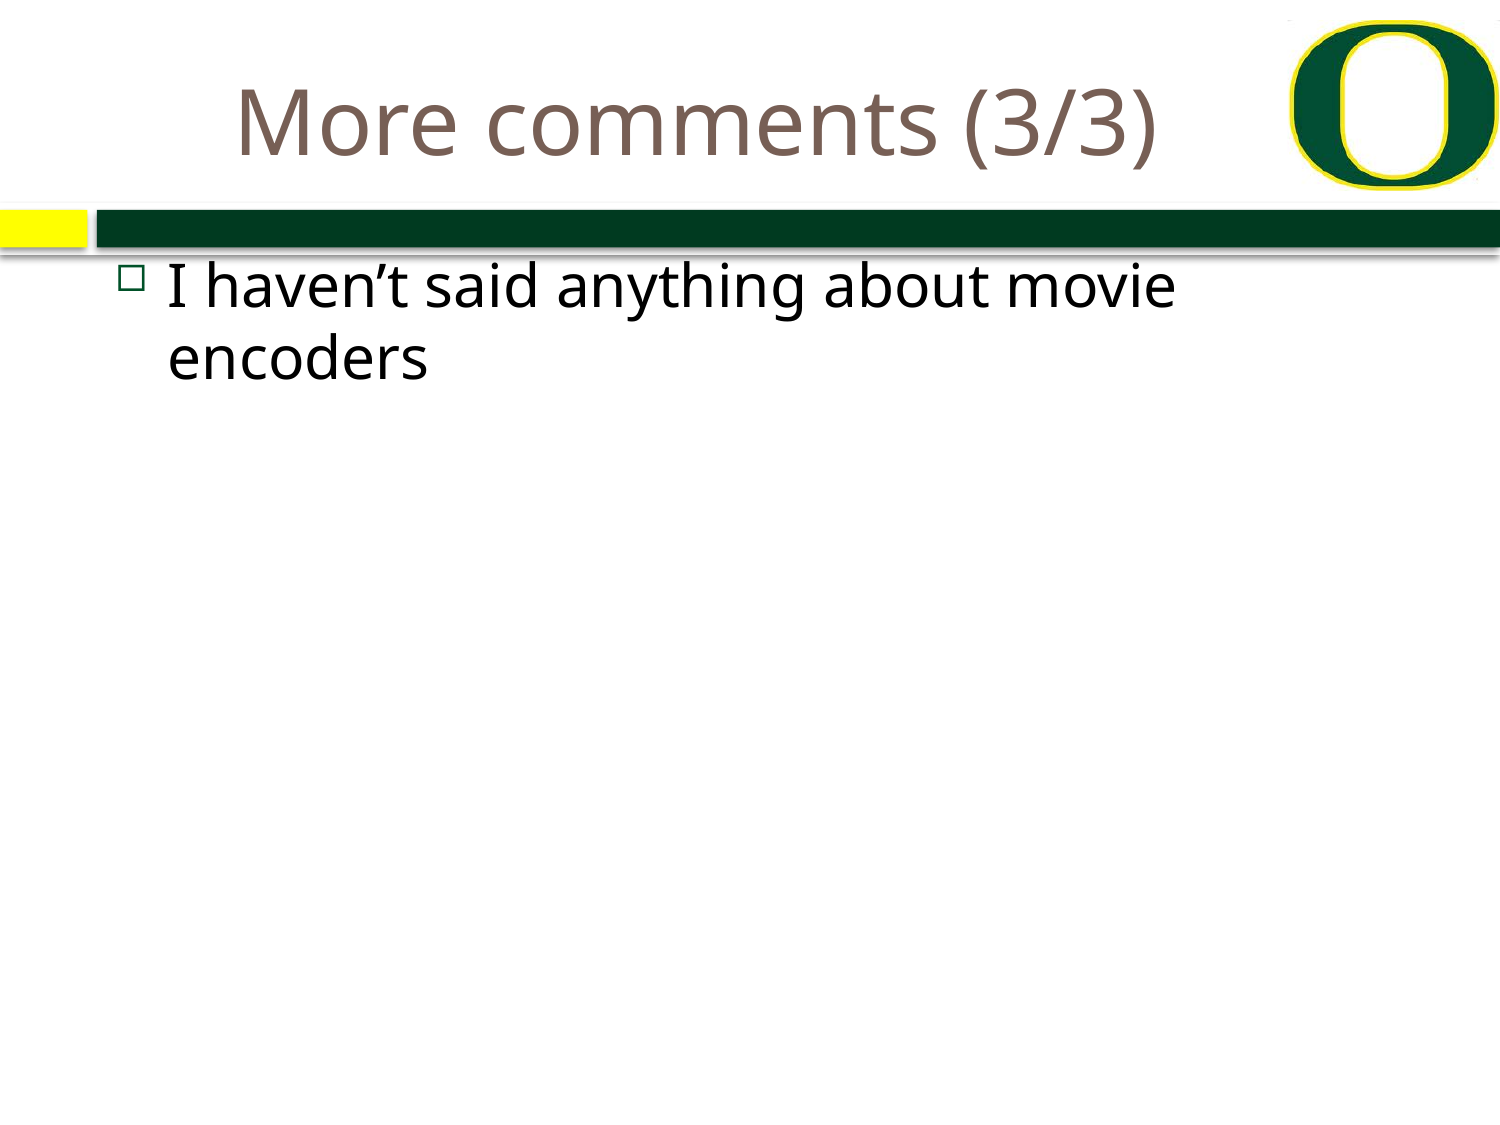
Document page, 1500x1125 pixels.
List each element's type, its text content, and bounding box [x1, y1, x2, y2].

picture [1287, 20, 1500, 191]
title More comments (3/3) [100, 37, 1292, 200]
list I haven’t said anything about movie encoders [100, 239, 1438, 977]
